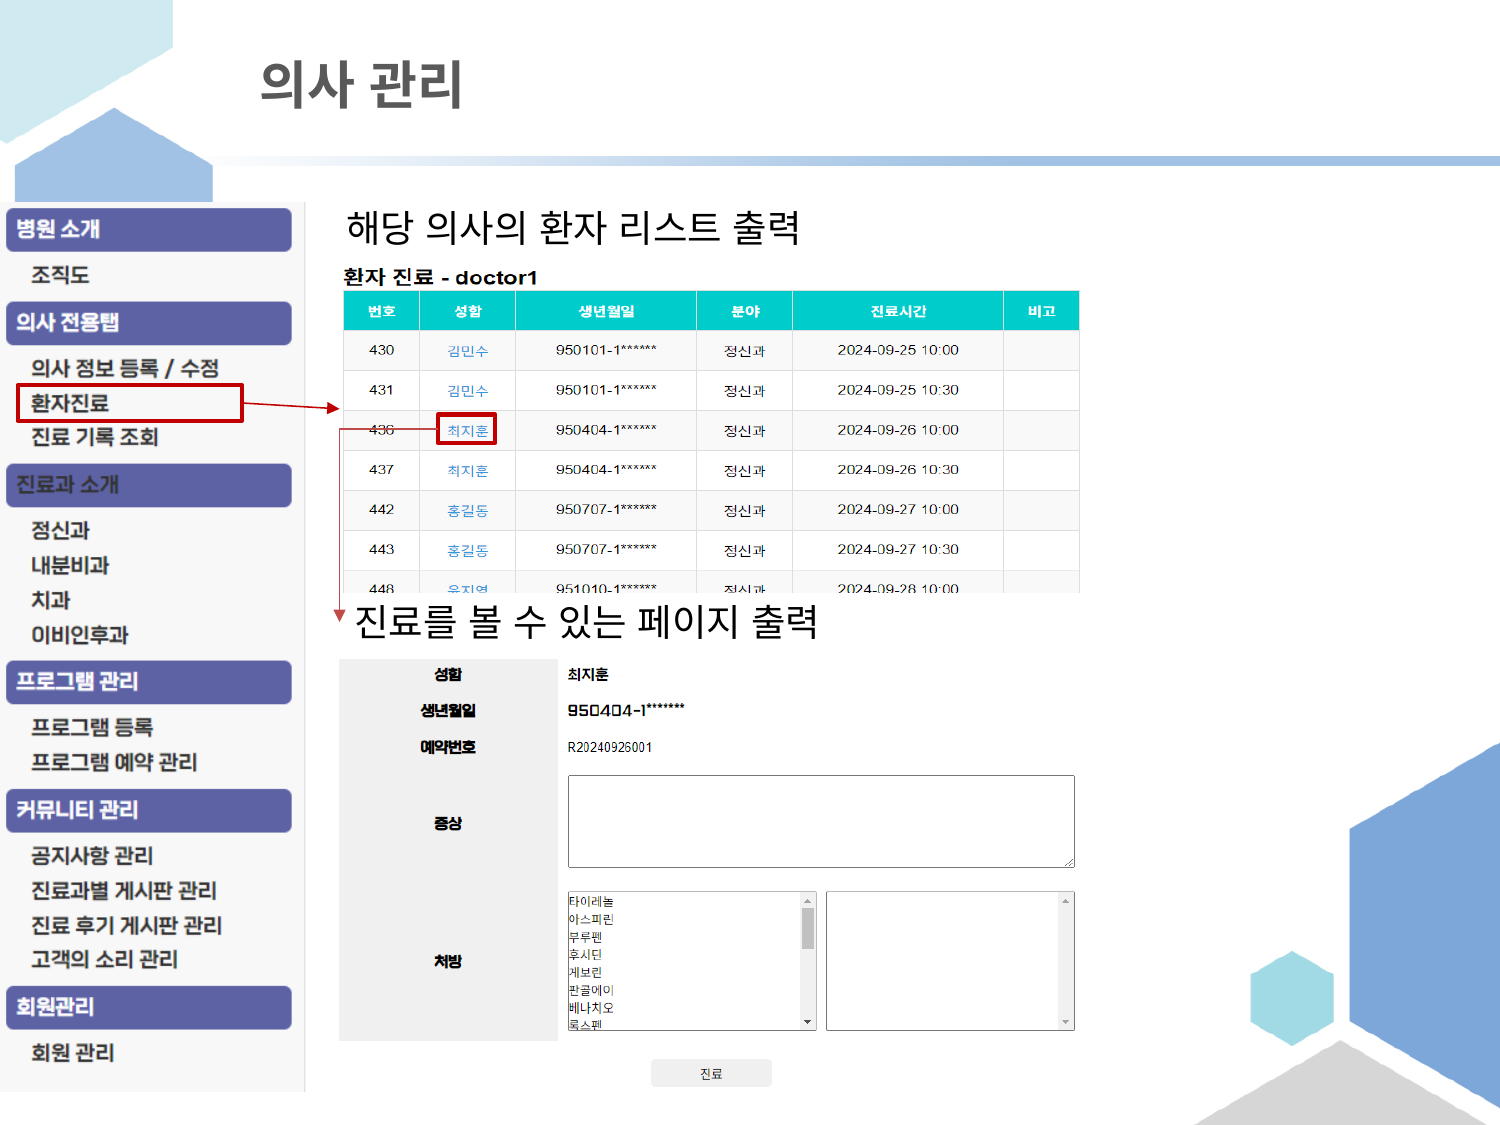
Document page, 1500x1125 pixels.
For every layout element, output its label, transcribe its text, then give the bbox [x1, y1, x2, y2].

text_box 해당 의사의 환자 리스트 출력 [331, 197, 817, 258]
picture [0, 0, 1500, 1125]
text_box 진료를 볼 수 있는 페이지 출력 [339, 600, 1090, 652]
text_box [241, 402, 340, 410]
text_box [339, 428, 439, 623]
title 의사 관리 [159, 18, 1322, 149]
